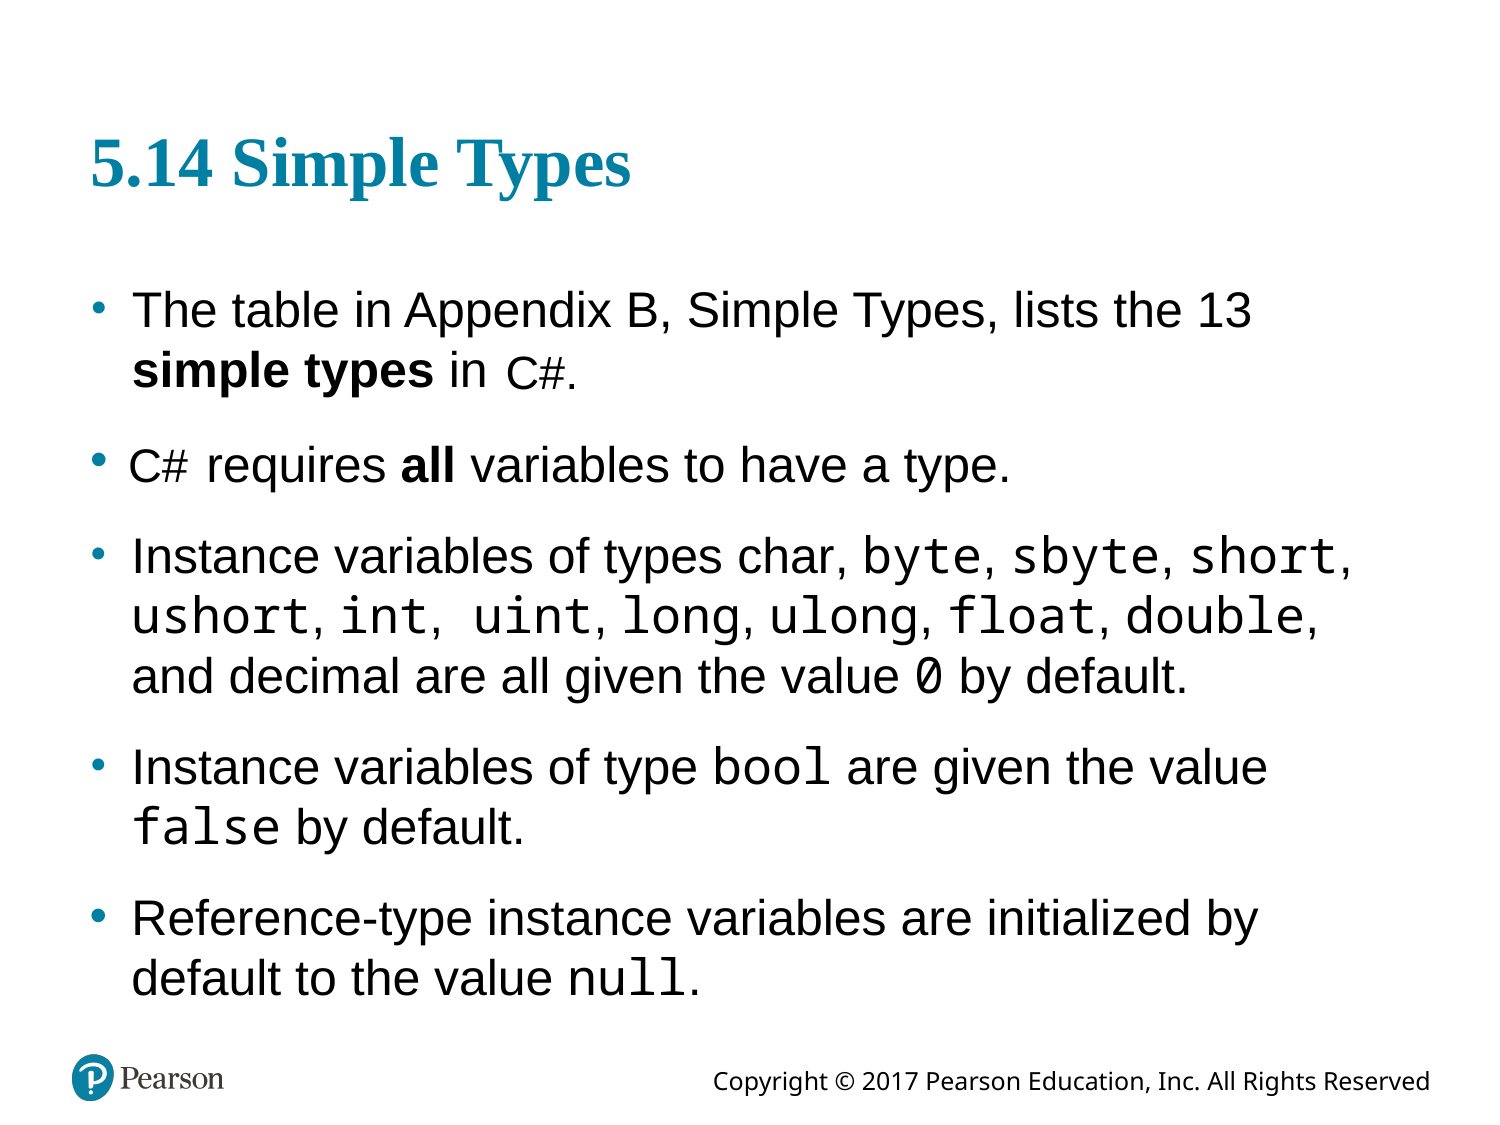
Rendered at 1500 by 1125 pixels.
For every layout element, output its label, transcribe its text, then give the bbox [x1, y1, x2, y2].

title 5.14 Simple Types [75, 35, 1425, 216]
picture [72, 1087, 83, 1101]
picture [80, 1063, 106, 1088]
picture [72, 1054, 88, 1070]
picture [98, 1054, 224, 1101]
list requires all variables to have a type. Instance variables of types char, byte, sbyte, short, ushort, int, uint, long, ulong, float, double, and decimal are all given the value 0 by default. Instance variables of type bool are given the value false by default. Reference-type instance variables are initialized by default to the value null. [74, 416, 1425, 996]
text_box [122, 438, 198, 495]
list The table in Appendix B, Simple Types, lists the 13 simple types in [75, 262, 1425, 391]
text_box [499, 346, 586, 402]
